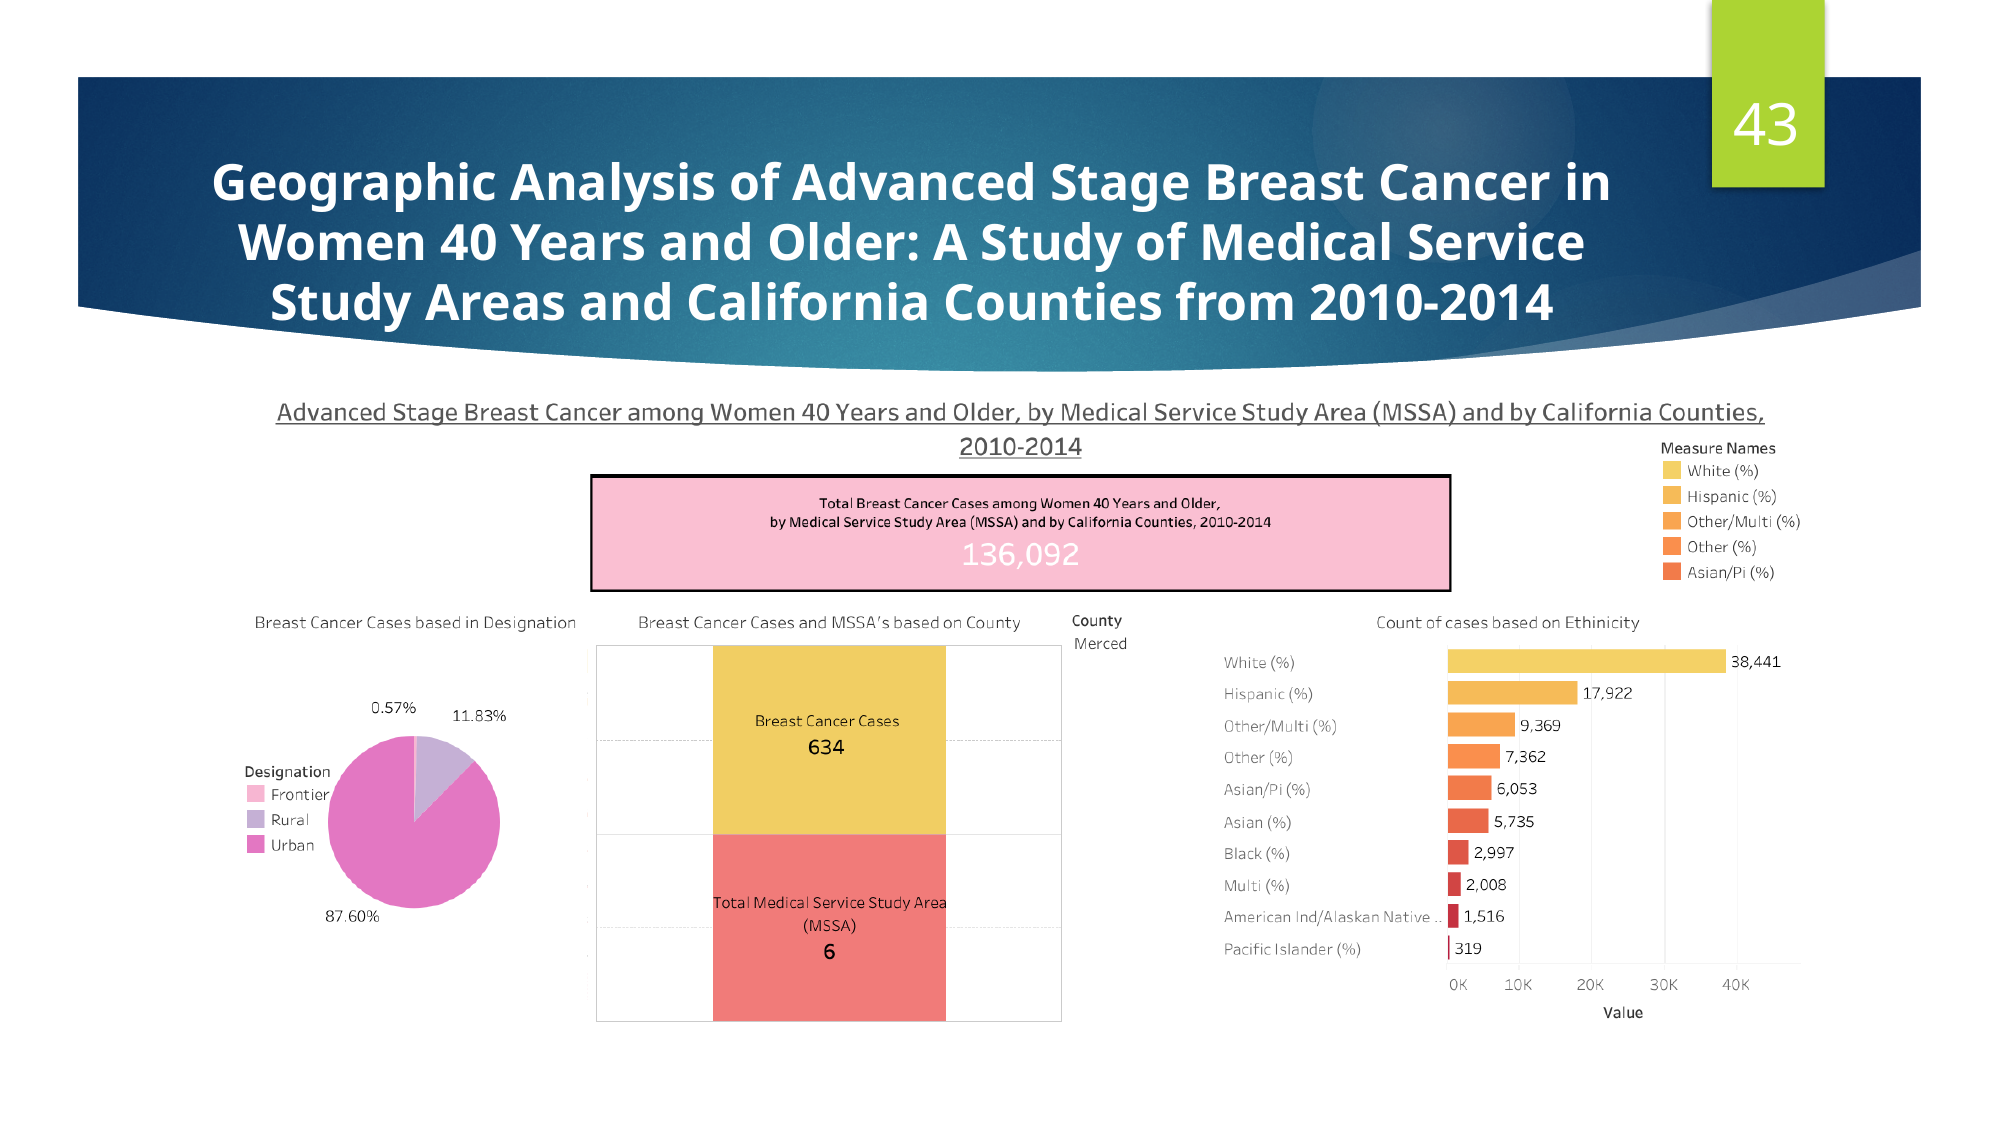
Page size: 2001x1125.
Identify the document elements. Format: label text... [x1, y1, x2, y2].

title Geographic Analysis of Advanced Stage Breast Cancer in Women 40 Years and Older: A Study of Medical Service Study Areas and California Counties from 2010-2014 [193, 122, 1631, 327]
picture [226, 377, 1814, 1036]
slide_number 43 [1698, 48, 1836, 175]
